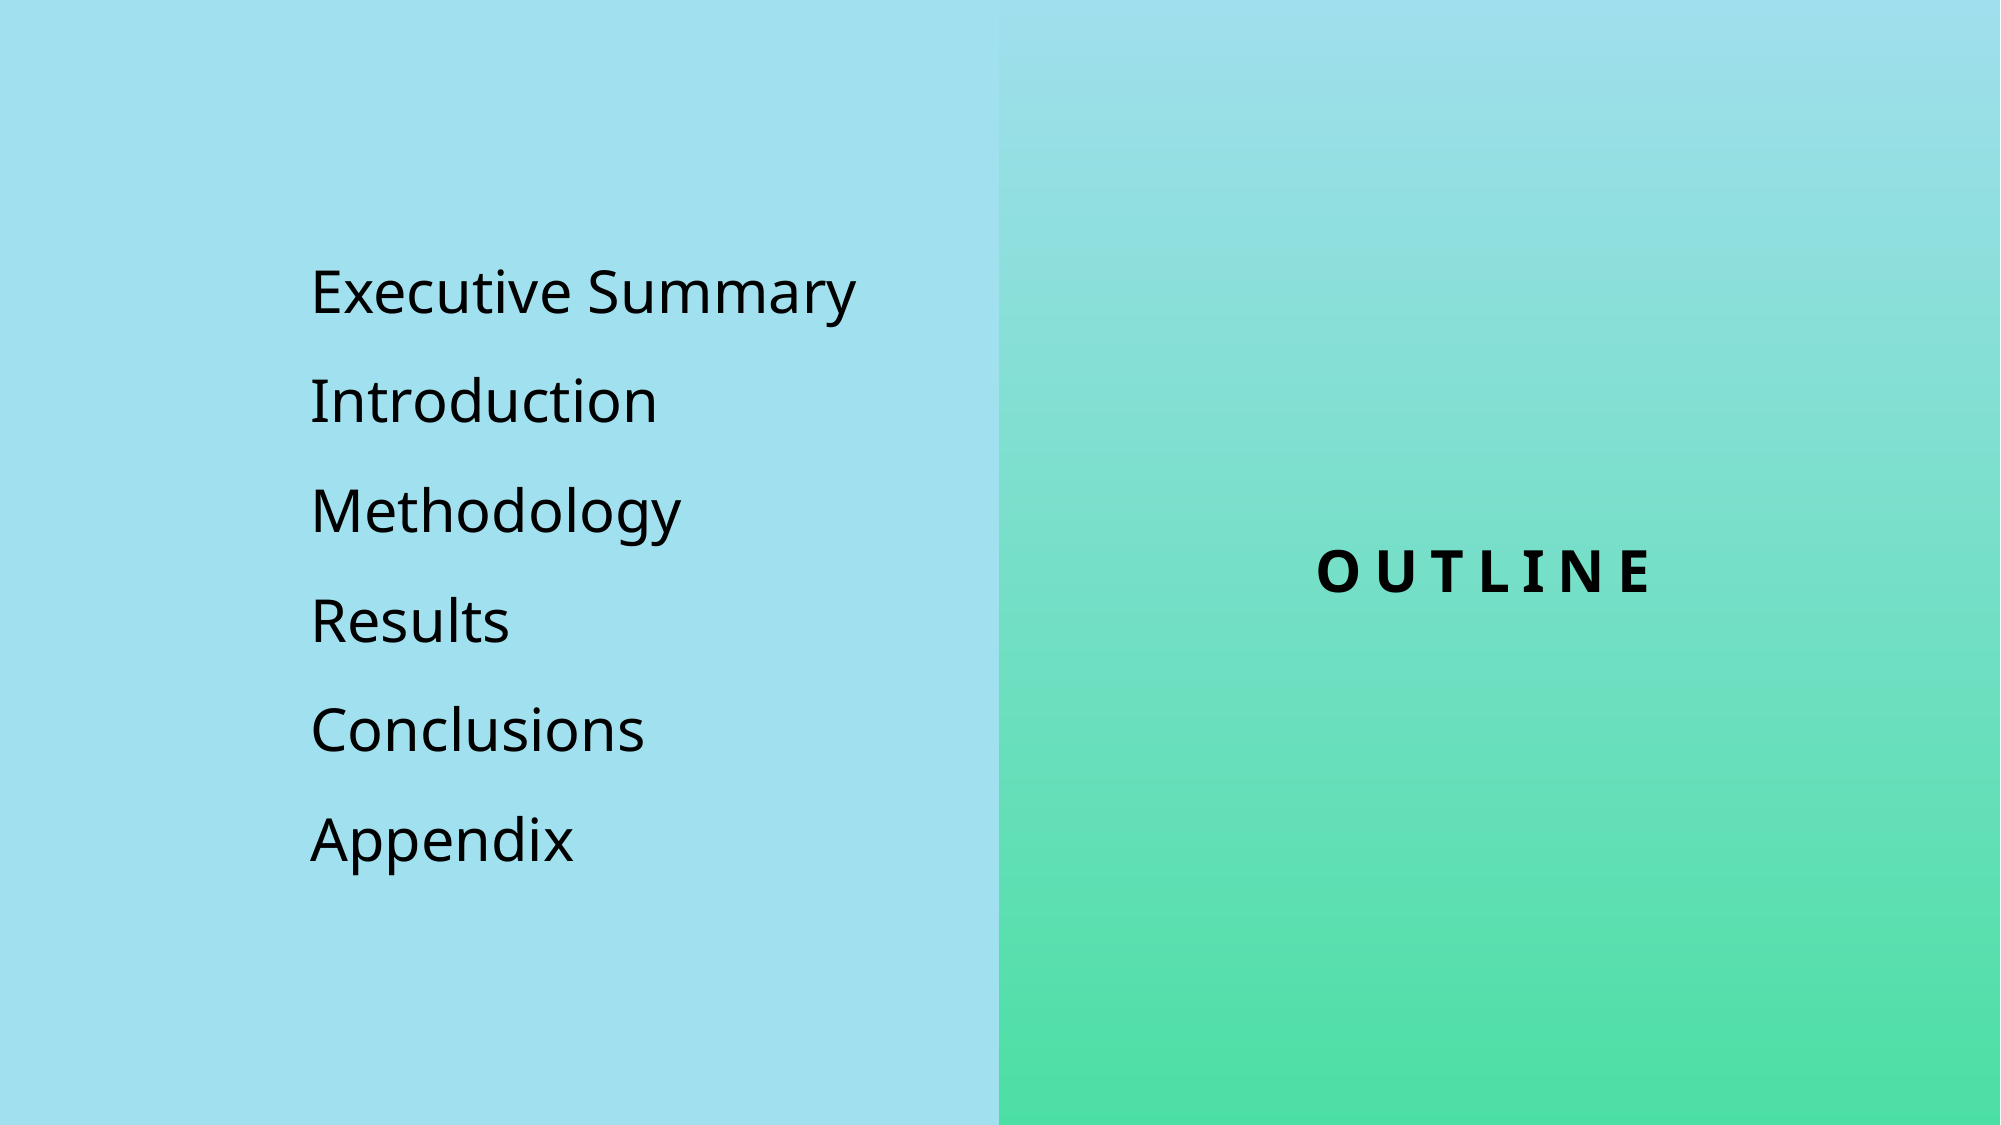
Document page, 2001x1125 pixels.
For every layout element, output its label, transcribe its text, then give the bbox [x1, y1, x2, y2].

text_box Results [309, 582, 845, 656]
text_box Methodology [309, 472, 845, 546]
text_box Conclusions [309, 691, 845, 766]
text_box [999, 0, 2000, 1125]
text_box Introduction [309, 362, 845, 437]
text_box [0, 0, 999, 1125]
text_box Appendix [309, 801, 845, 875]
title OutLine [1198, 312, 1796, 812]
text_box Executive Summary [309, 253, 845, 327]
